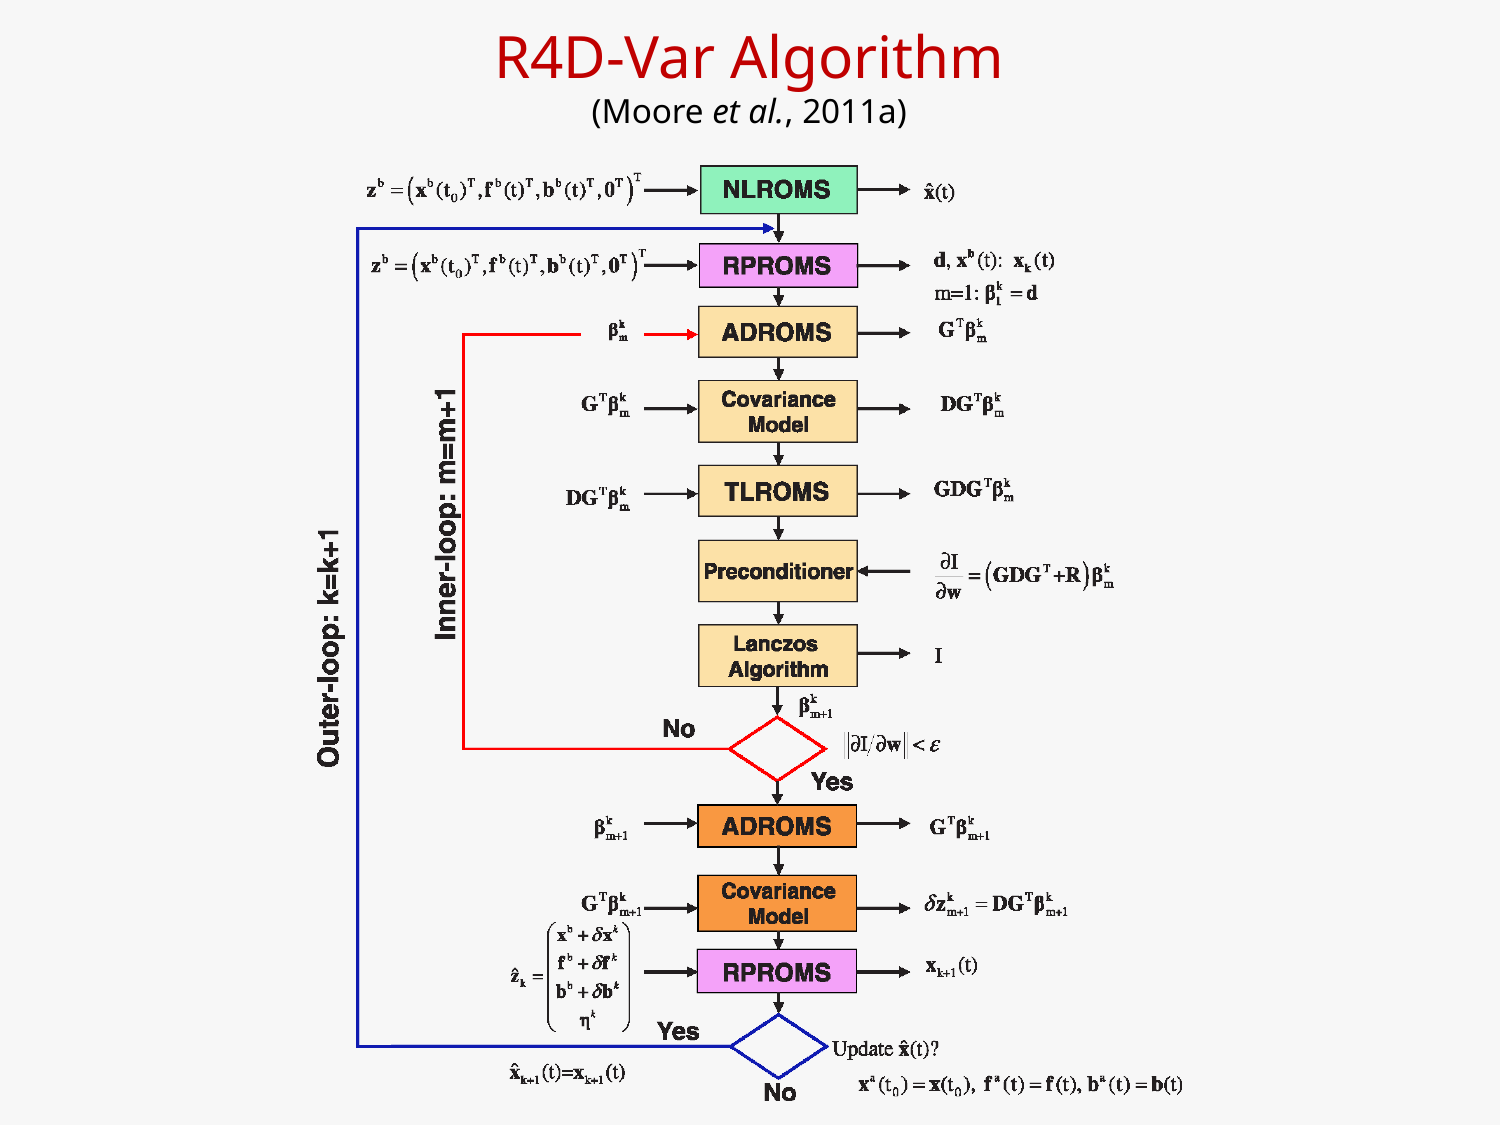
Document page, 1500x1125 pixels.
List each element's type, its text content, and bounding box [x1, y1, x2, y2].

picture [317, 164, 1182, 1101]
text_box R4D-Var Algorithm (Moore et al., 2011a) [436, 12, 1063, 138]
